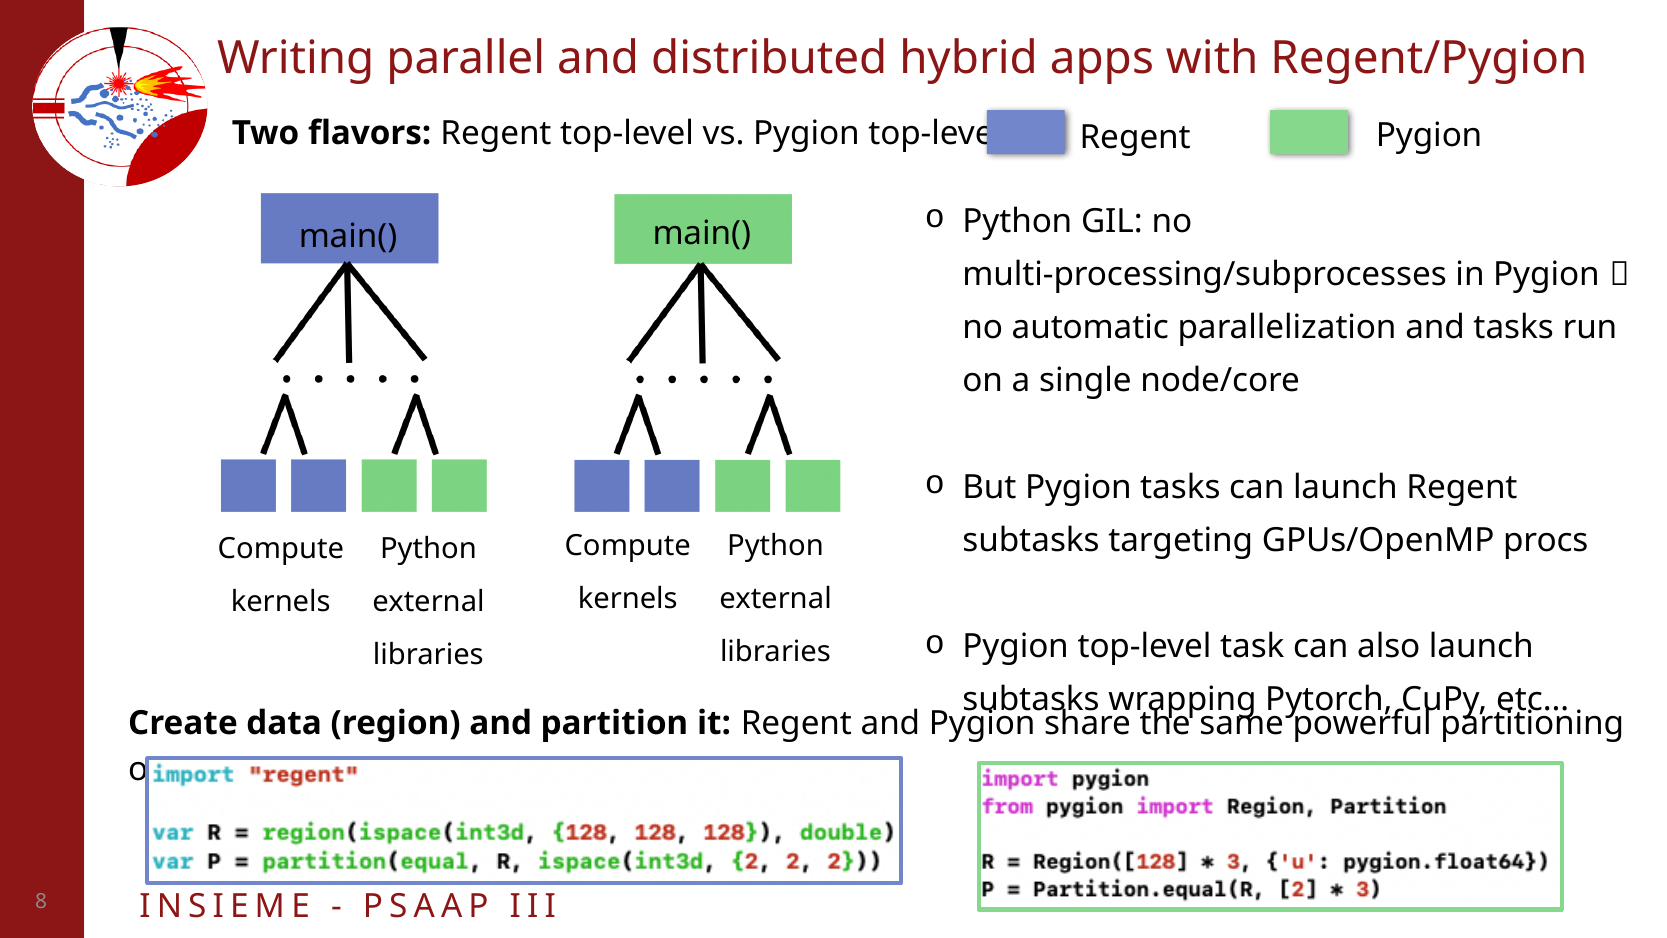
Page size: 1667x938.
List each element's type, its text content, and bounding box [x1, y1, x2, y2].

text_box Python external libraries [669, 500, 882, 675]
text_box [986, 109, 1064, 155]
text_box Create data (region) and partition it: Regent and Pygion share the same powerful partitioning operators [113, 687, 1667, 795]
text_box Python GIL: no multi-processing/subprocesses in Pygion  no automatic parallelization and tasks run on a single node/core But Pygion tasks can launch Regent subtasks targeting GPUs/OpenMP procs Pygion top-level task can also launch subtasks wrapping Pytorch, CuPy, etc… [910, 178, 1667, 687]
picture [0, 0, 1667, 938]
text_box [1269, 109, 1349, 155]
text_box Regent [1064, 94, 1211, 163]
slide_number 8 [19, 876, 175, 927]
text_box Writing parallel and distributed hybrid apps with Regent/Pygion [217, 0, 1667, 91]
text_box Compute kernels [538, 500, 669, 622]
text_box Compute kernels [191, 503, 322, 625]
text_box Python external libraries [322, 503, 535, 678]
picture [148, 759, 900, 881]
picture [980, 764, 1560, 908]
text_box Pygion [1361, 92, 1507, 160]
text_box Two flavors: Regent top-level vs. Pygion top-level [217, 98, 1064, 159]
